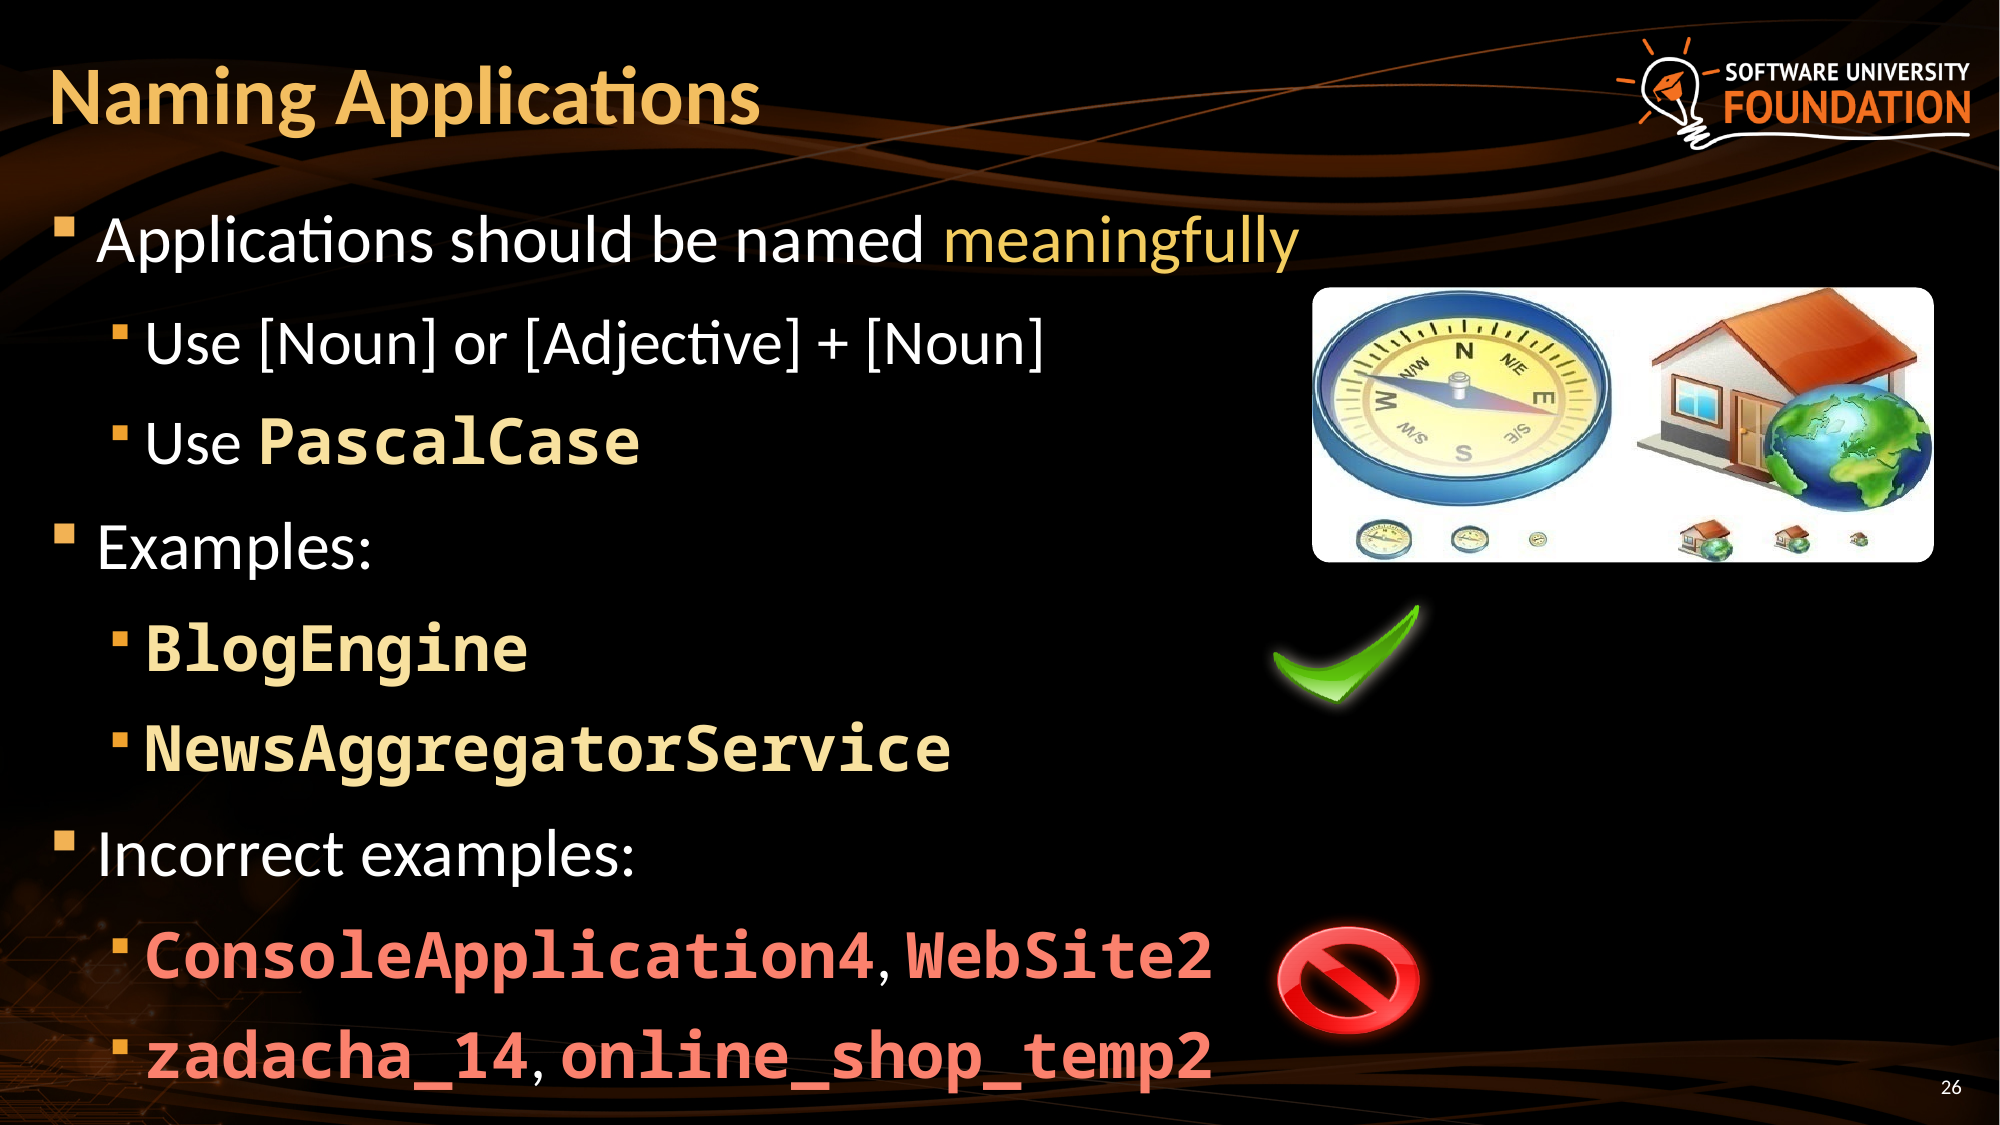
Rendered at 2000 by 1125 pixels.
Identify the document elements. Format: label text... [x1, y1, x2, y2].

title Naming Applications [30, 6, 1602, 189]
list Applications should be named meaningfully Use [Noun] or [Adjective] + [Noun] Use PascalCase Examples: BlogEngine NewsAggregatorService Incorrect examples: ConsoleApplication4, WebSite2 zadacha_14, online_shop_temp2 [31, 188, 1968, 1103]
picture [0, 0, 2000, 1125]
text_box private const int ReadBufferSize = 8192; private const int DefaultFontSizeInPixels = 16; public static readonly PageSize DefaultPageSize = PageSize.A4; [1247, 582, 1437, 730]
